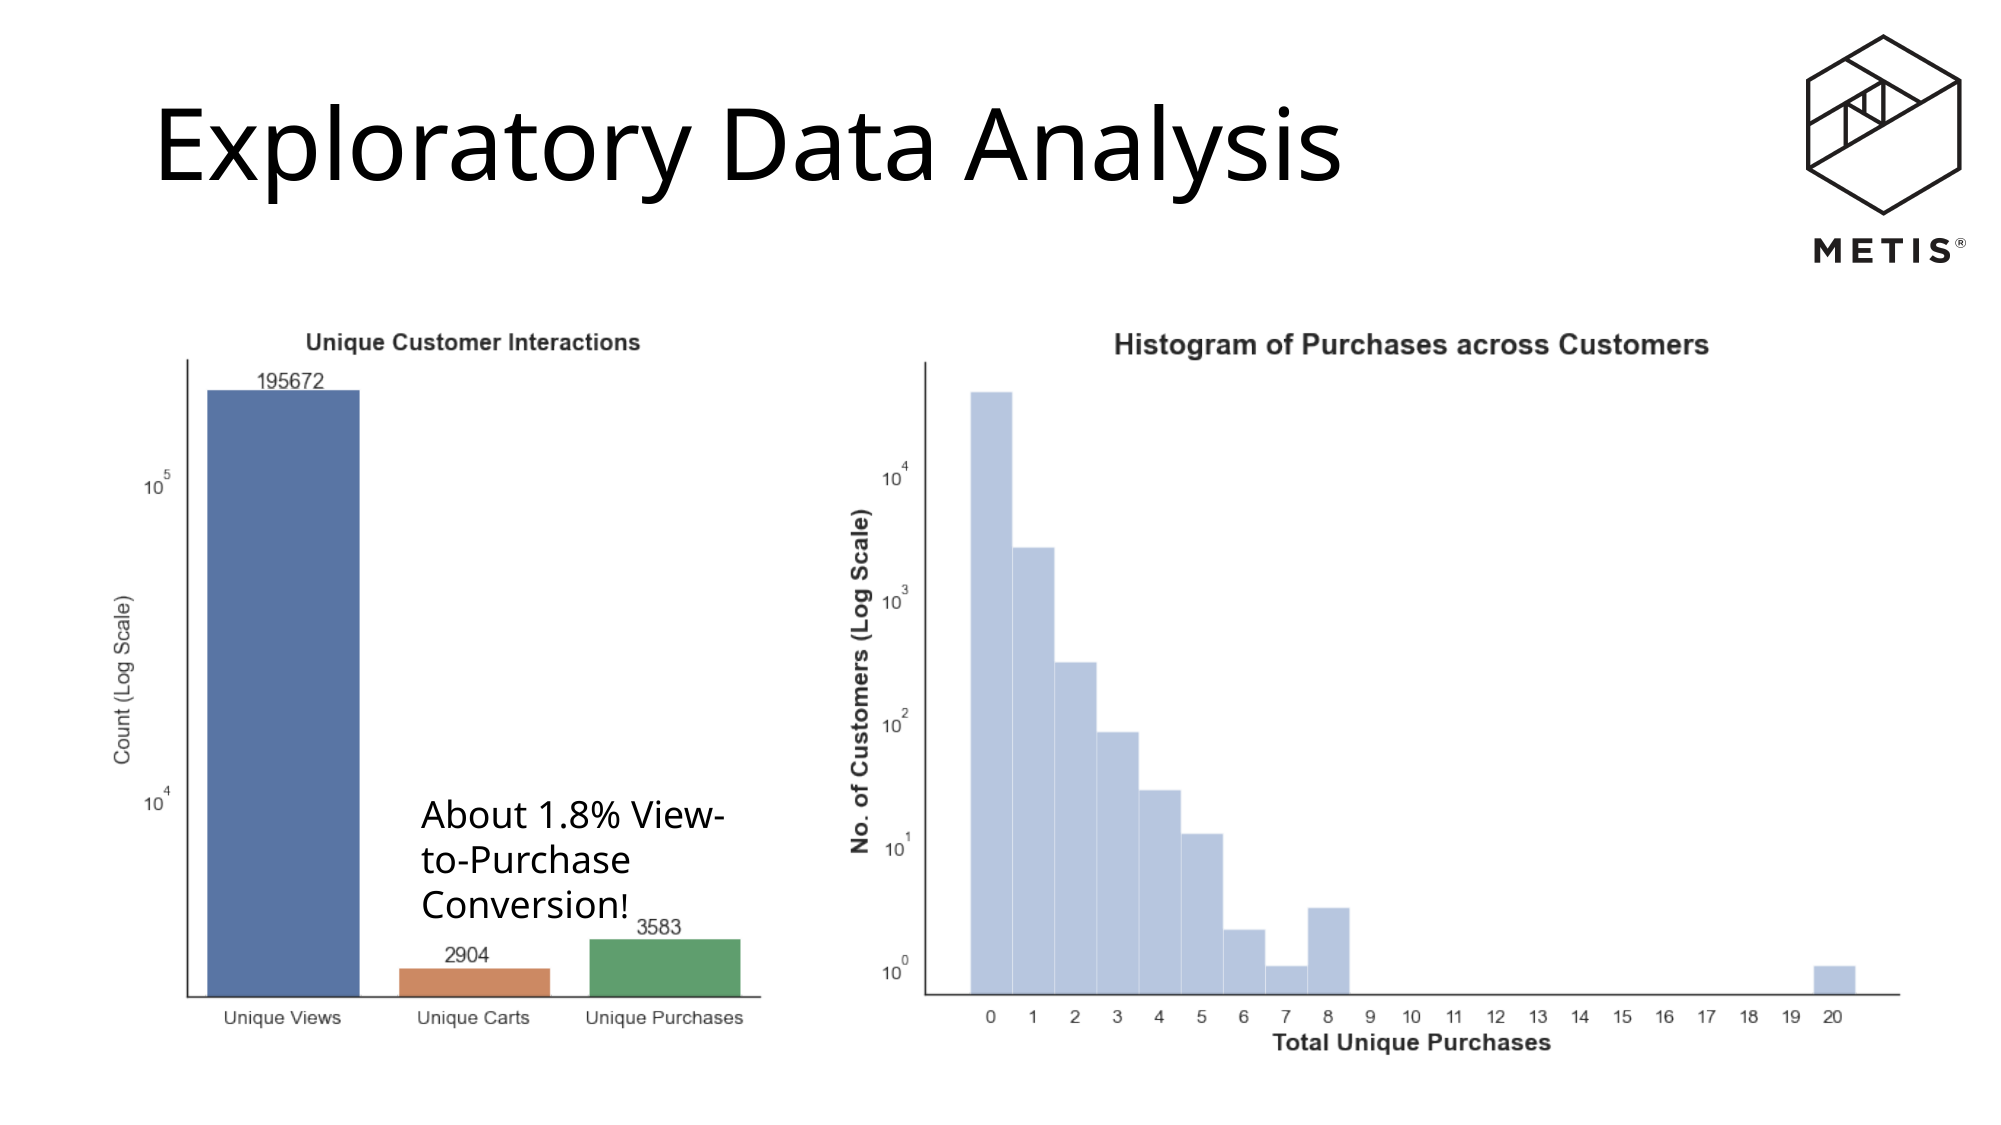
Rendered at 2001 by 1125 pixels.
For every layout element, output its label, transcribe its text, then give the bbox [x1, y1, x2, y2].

title Exploratory Data Analysis [137, 39, 1806, 258]
picture [1806, 34, 1966, 263]
picture [105, 323, 770, 1039]
picture [842, 323, 1909, 1065]
